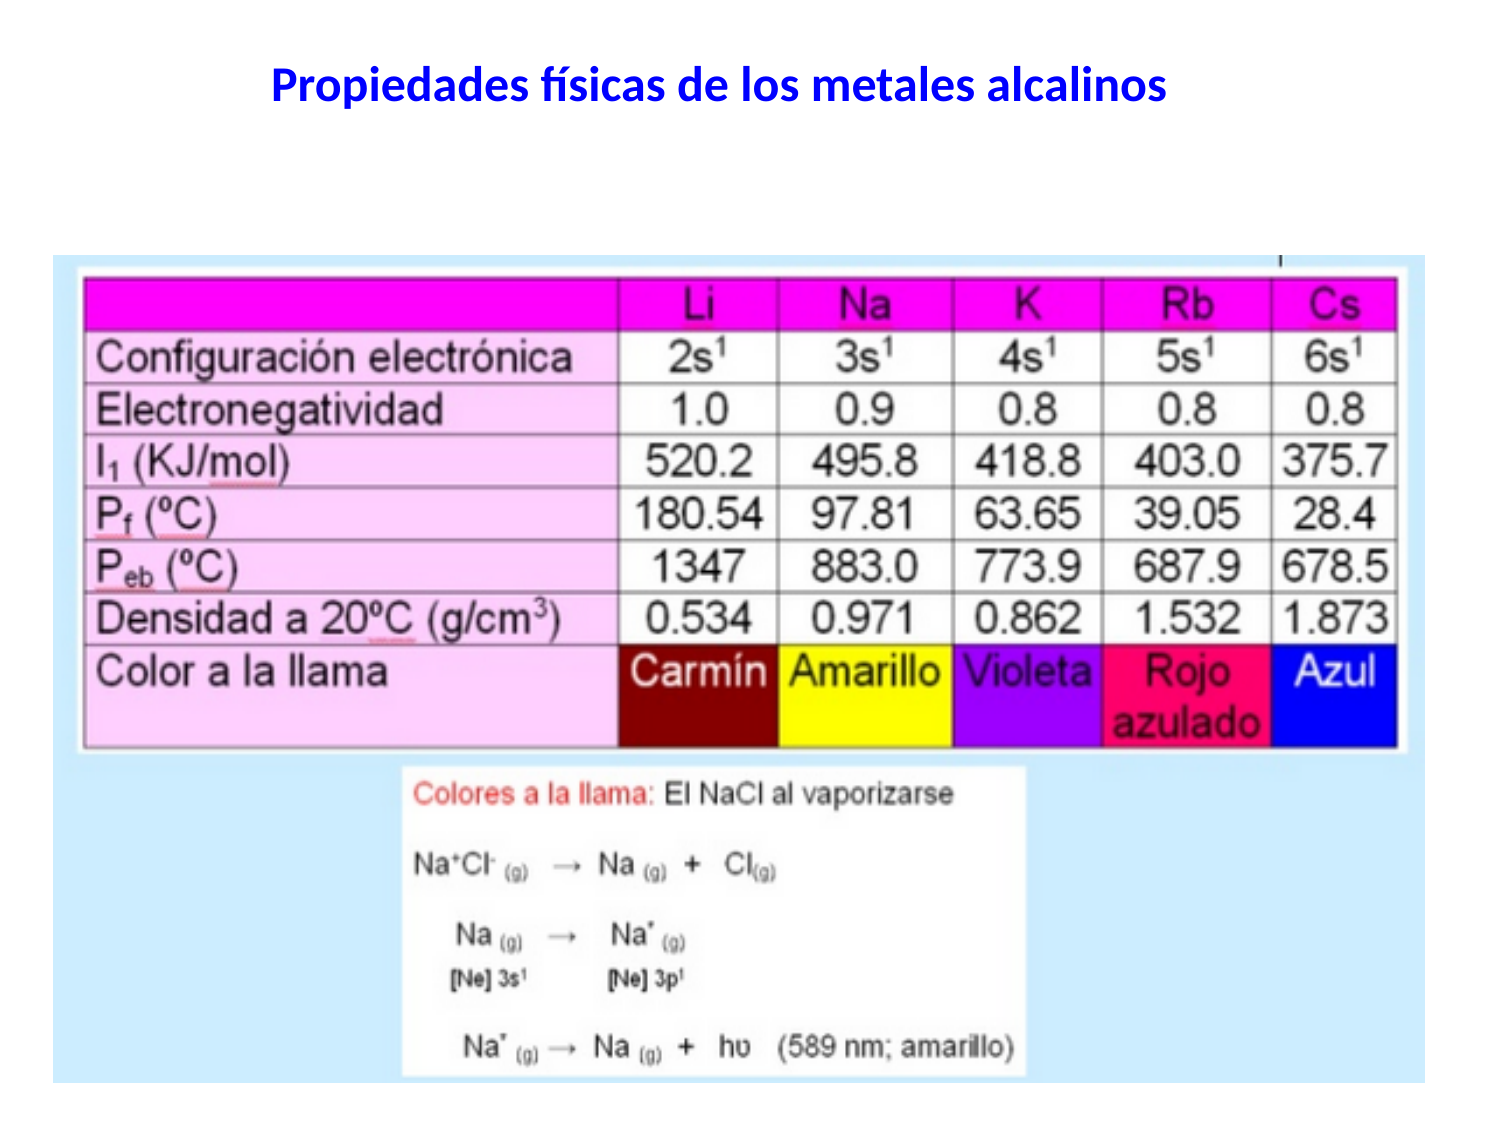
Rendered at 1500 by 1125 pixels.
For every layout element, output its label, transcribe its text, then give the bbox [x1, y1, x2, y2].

text_box Propiedades físicas de los metales alcalinos [4, 50, 1435, 146]
picture [52, 255, 1425, 1083]
